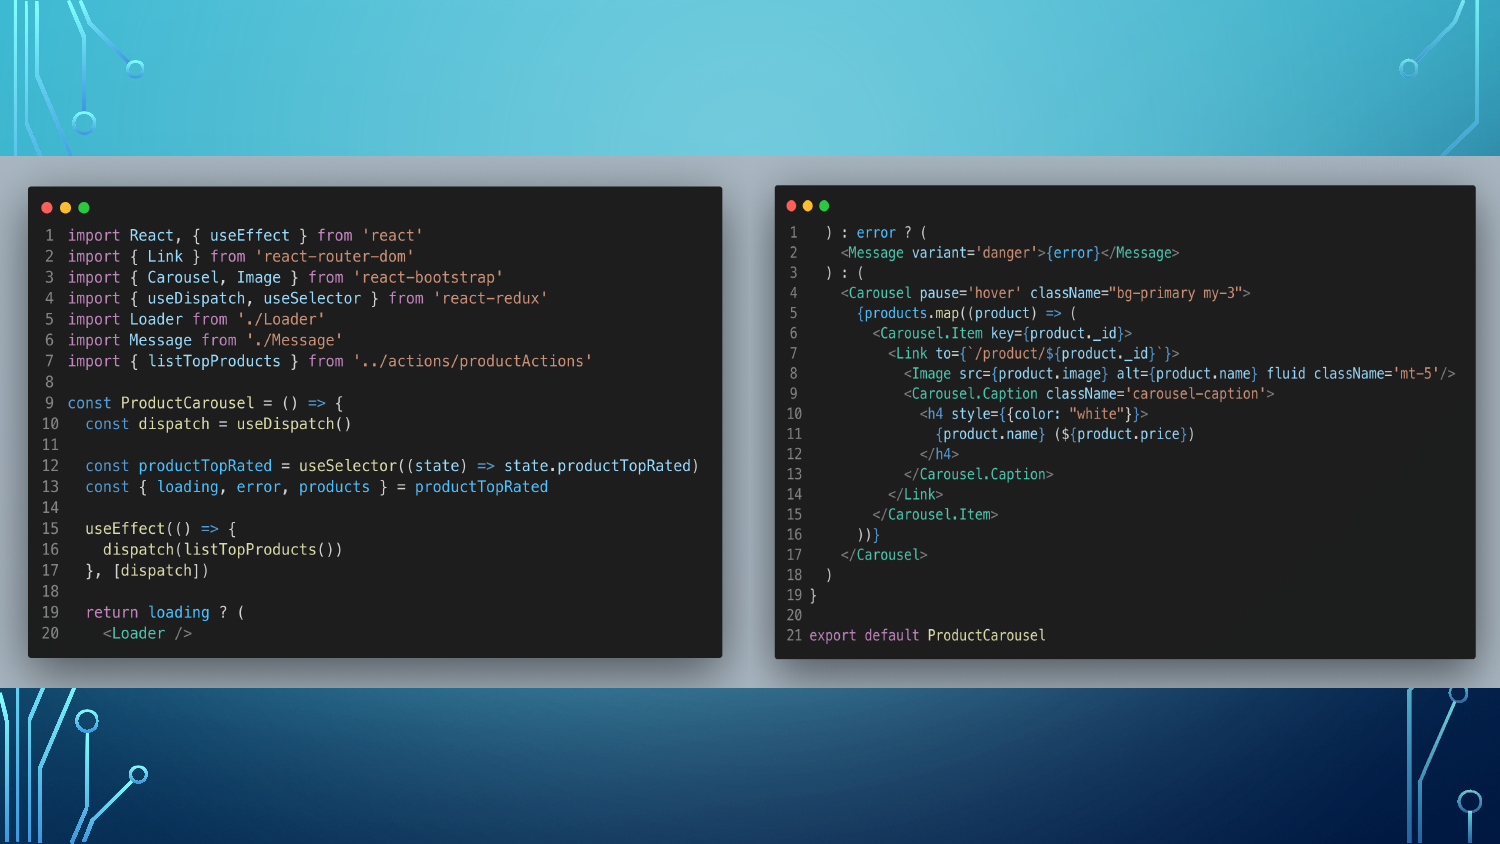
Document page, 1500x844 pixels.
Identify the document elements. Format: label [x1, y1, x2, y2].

picture [0, 156, 1500, 688]
